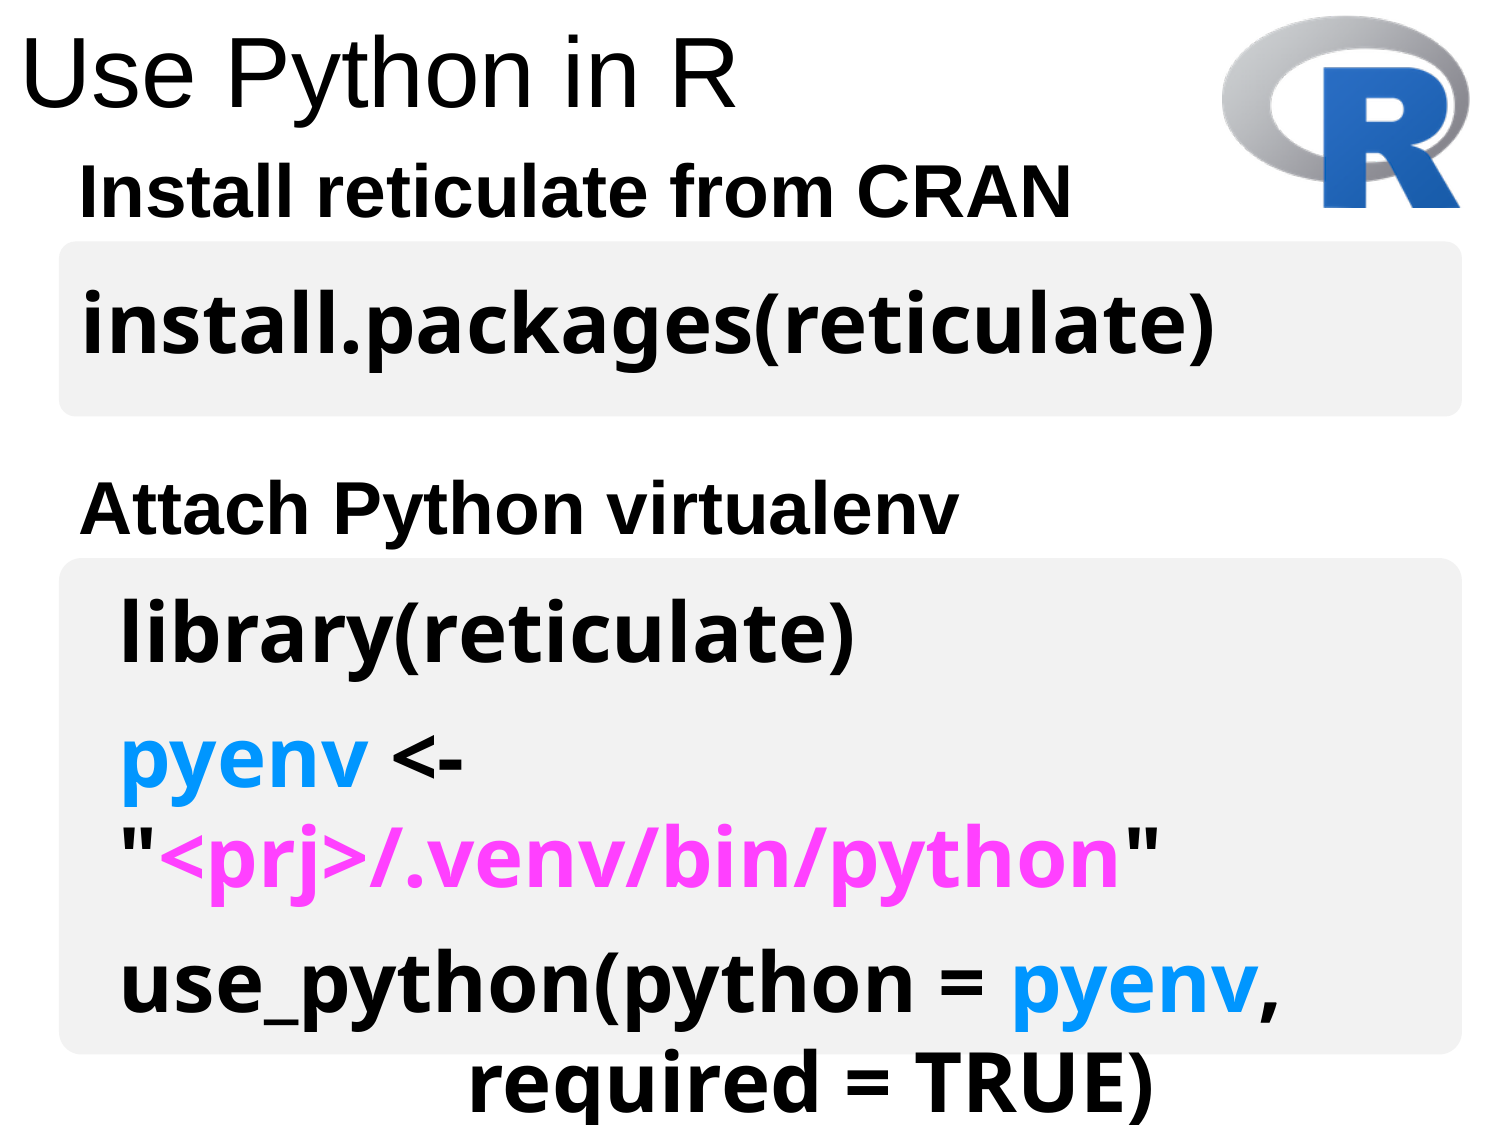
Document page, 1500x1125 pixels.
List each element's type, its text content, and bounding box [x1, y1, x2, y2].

text_box [57, 240, 1463, 418]
picture [1222, 15, 1470, 208]
text_box library(reticulate) pyenv <- "<prj>/.venv/bin/python" use_python(python = pyenv, required = TRUE) [104, 571, 1417, 1125]
text_box [57, 557, 1463, 1056]
text_box Install reticulate from CRAN [64, 135, 1090, 241]
text_box install.packages(reticulate) [65, 262, 1232, 378]
text_box Use Python in R [4, 0, 784, 135]
text_box Attach Python virtualenv [63, 452, 977, 557]
